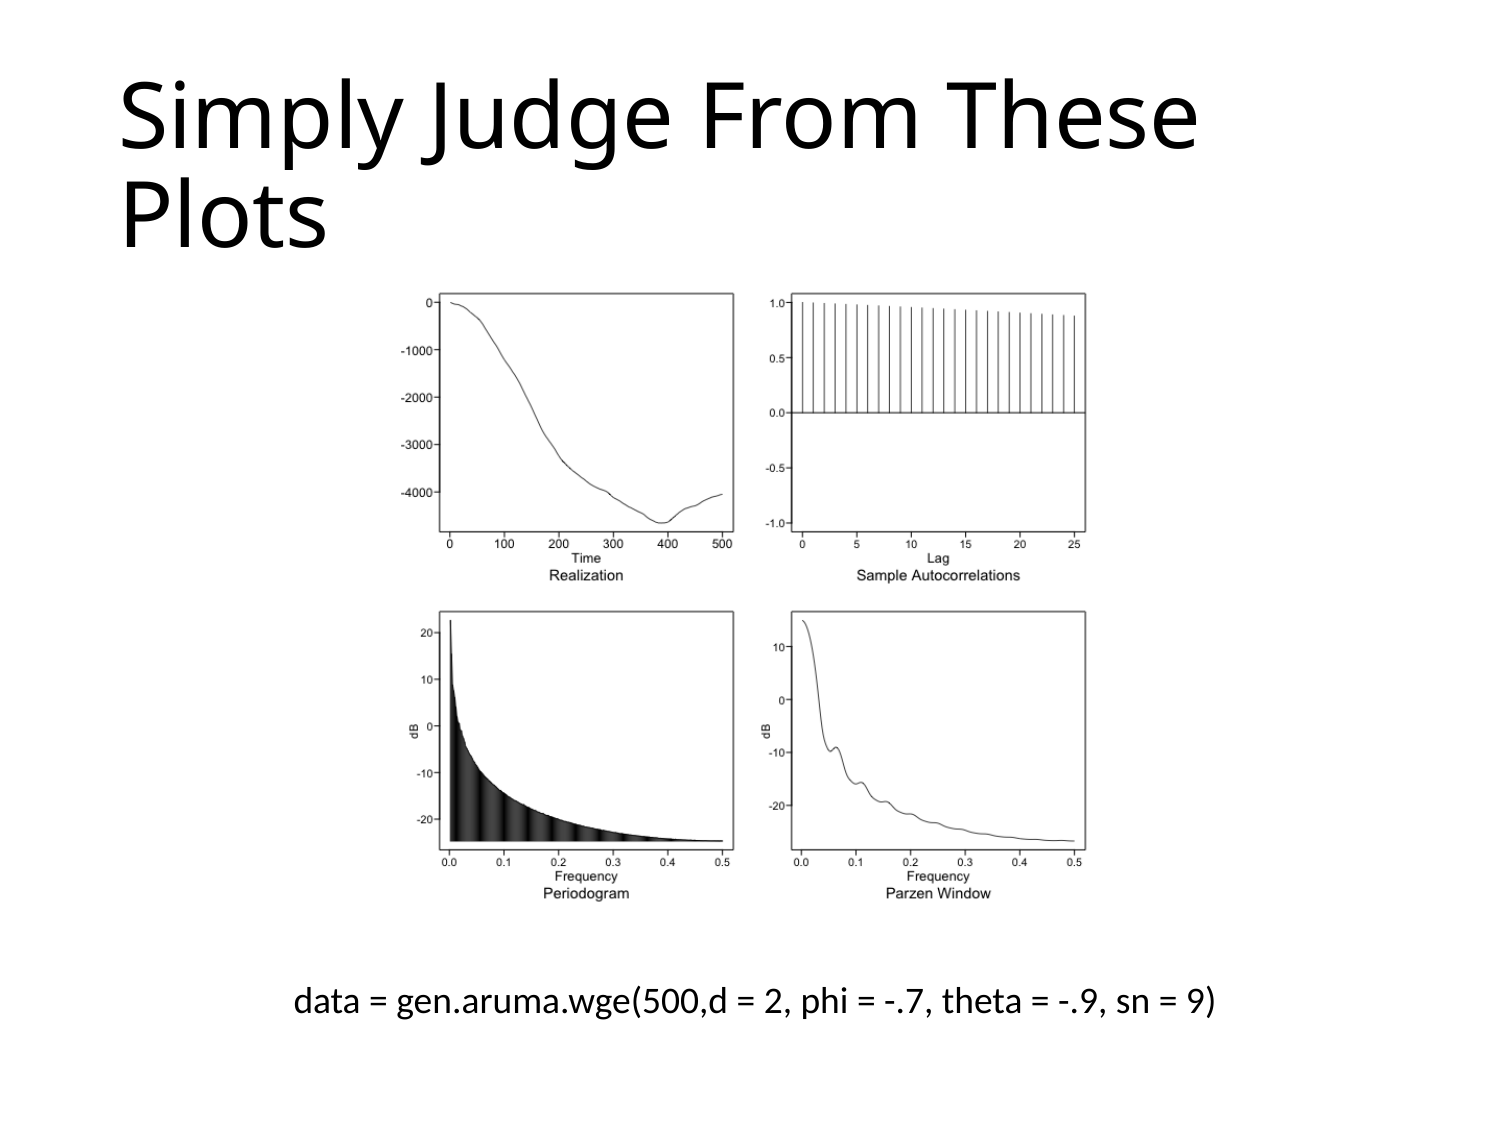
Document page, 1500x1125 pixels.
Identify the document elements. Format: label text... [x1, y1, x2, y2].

text_box data = gen.aruma.wge(500,d = 2, phi = -.7, theta = -.9, sn = 9) [278, 968, 1424, 1029]
title Simply Judge From These Plots [103, 59, 1397, 278]
picture [398, 277, 1102, 913]
